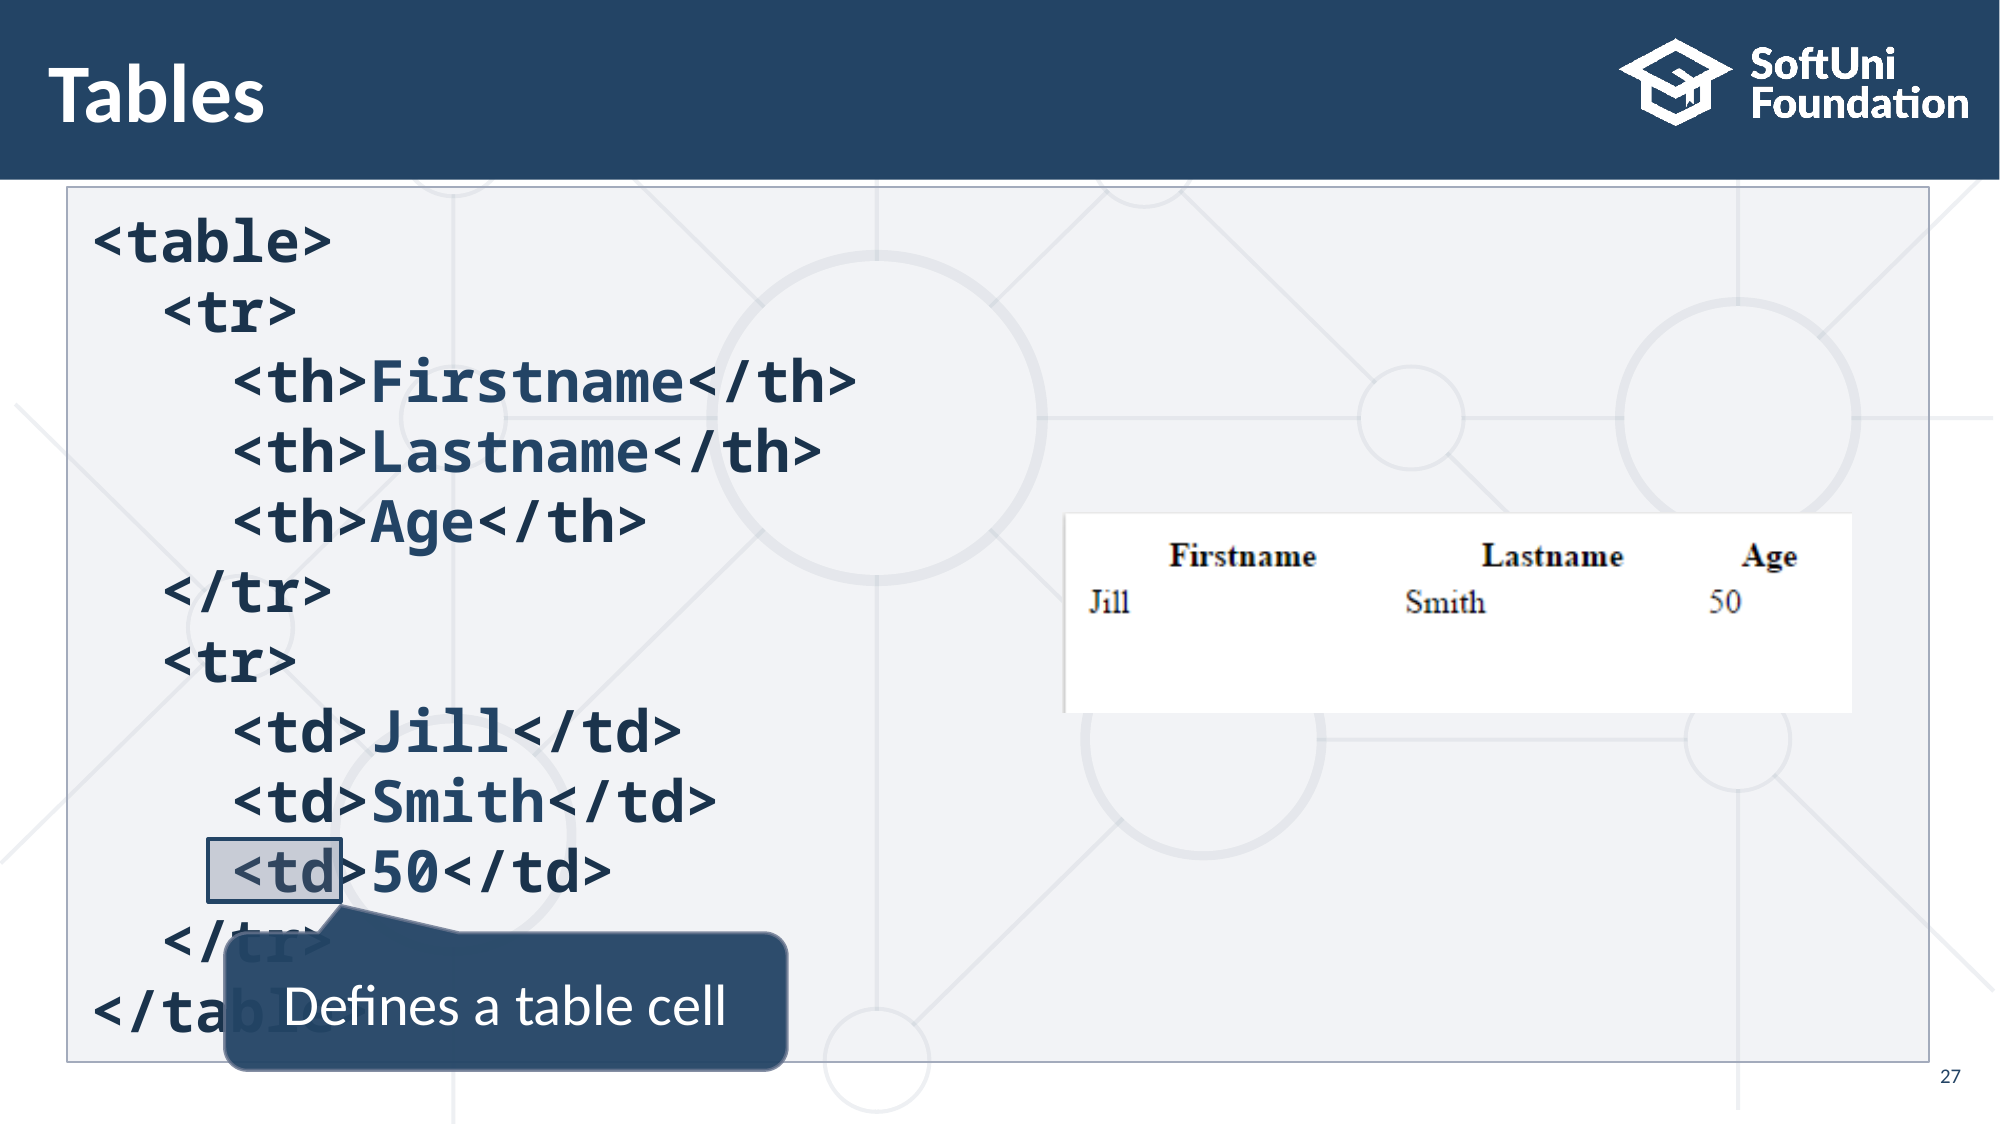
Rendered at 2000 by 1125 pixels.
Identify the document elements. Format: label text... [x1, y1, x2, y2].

text_box <number> [1896, 1049, 1968, 1100]
text_box <table> <tr> <th>Firstname</th> <th>Lastname</th> <th>Age</th> </tr> <tr> <td>Jill</td> <td>Smith</td> <td>50</td> </tr> </table> [66, 186, 1929, 1062]
text_box Defines a table cell [222, 903, 790, 1073]
text_box Tables [31, 16, 1591, 162]
picture [1618, 38, 1968, 126]
picture [1061, 512, 1852, 713]
text_box [206, 837, 343, 904]
